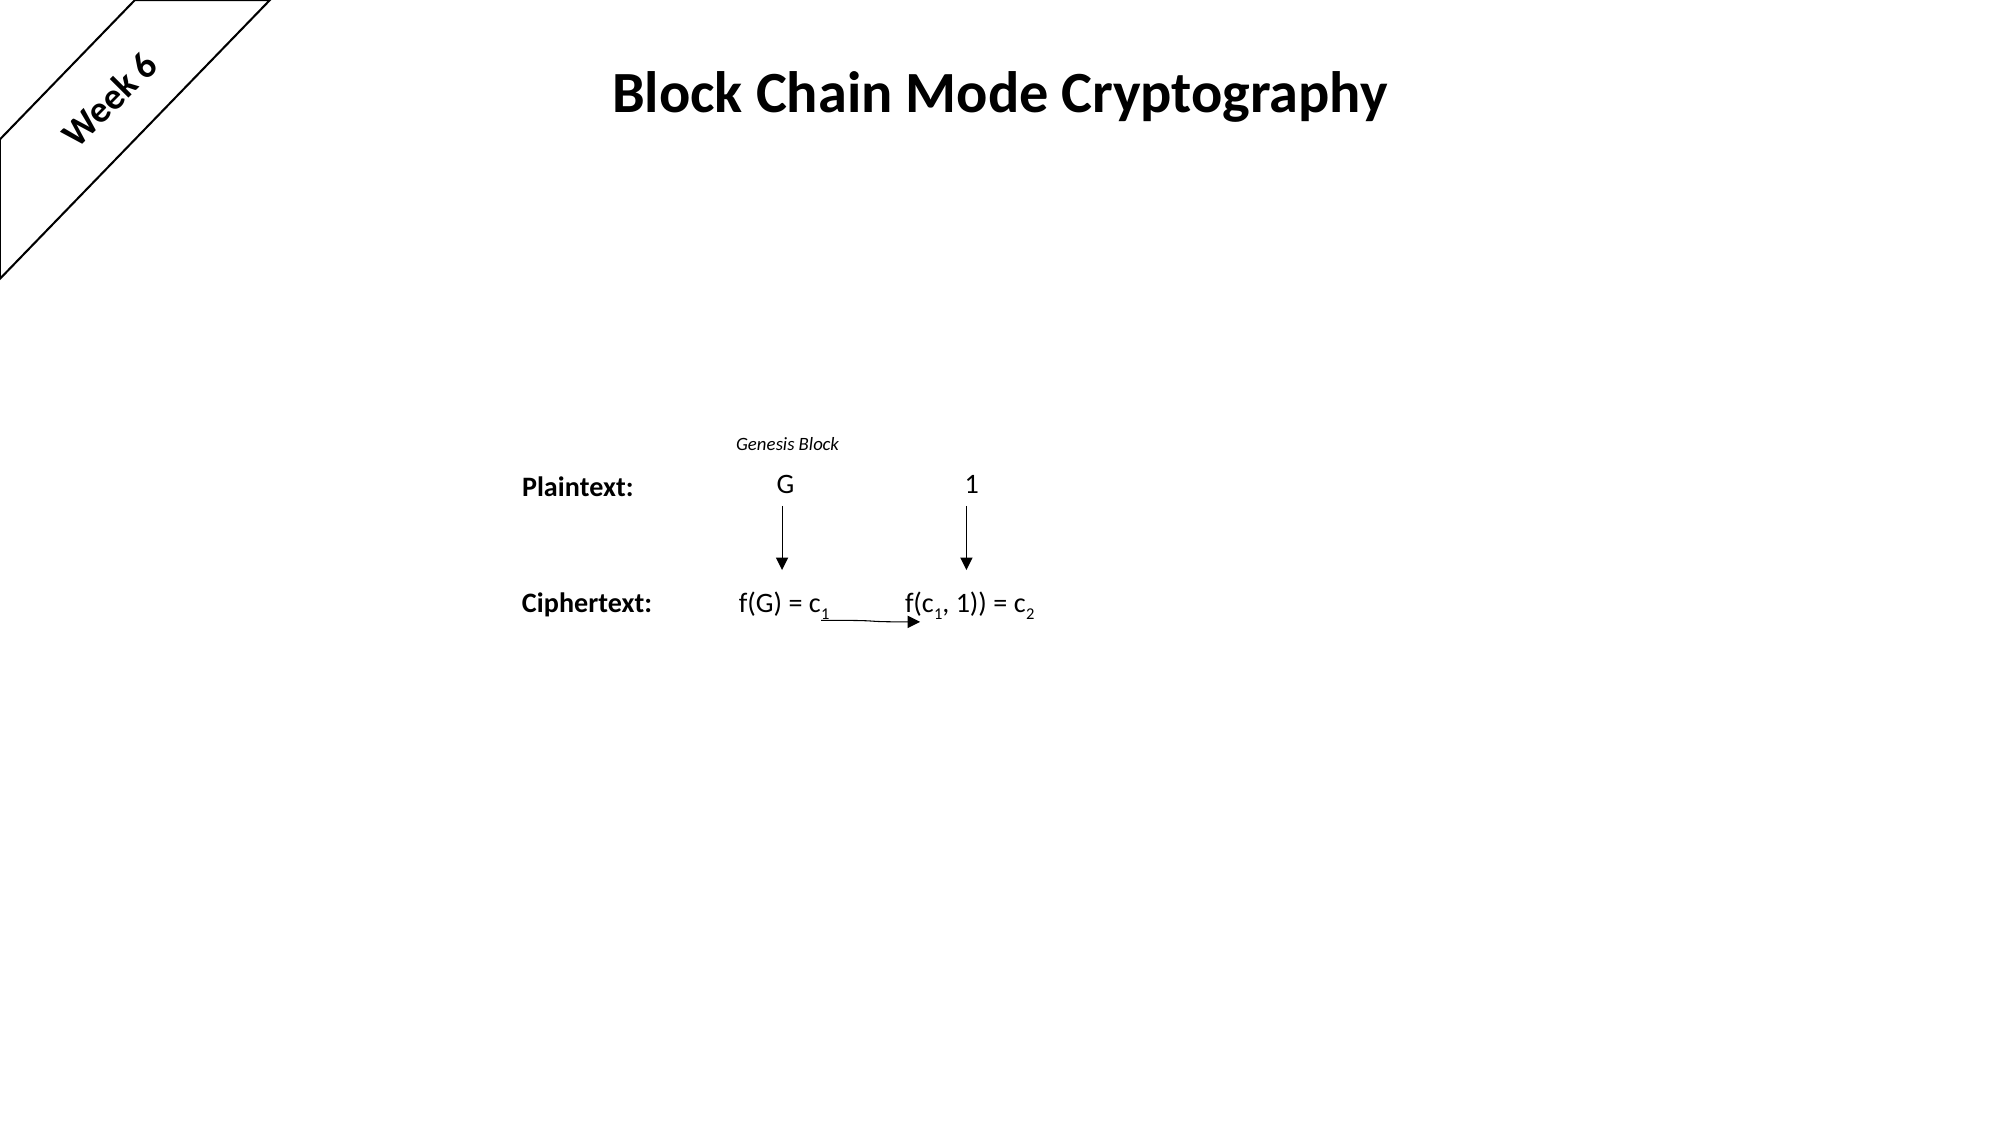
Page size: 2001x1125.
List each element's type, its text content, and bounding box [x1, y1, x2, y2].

text_box Plaintext: [507, 460, 649, 509]
text_box Week 6 [35, 25, 181, 171]
text_box [0, 0, 272, 281]
text_box Ciphertext: [507, 576, 668, 626]
title Block Chain Mode Cryptography [324, 0, 1675, 188]
text_box f(c1, 1)) = c2 [890, 577, 1050, 631]
text_box f(G) = c1 [724, 577, 845, 631]
text_box 1 [949, 458, 994, 507]
text_box Genesis Block [721, 424, 854, 462]
text_box G [761, 462, 810, 507]
